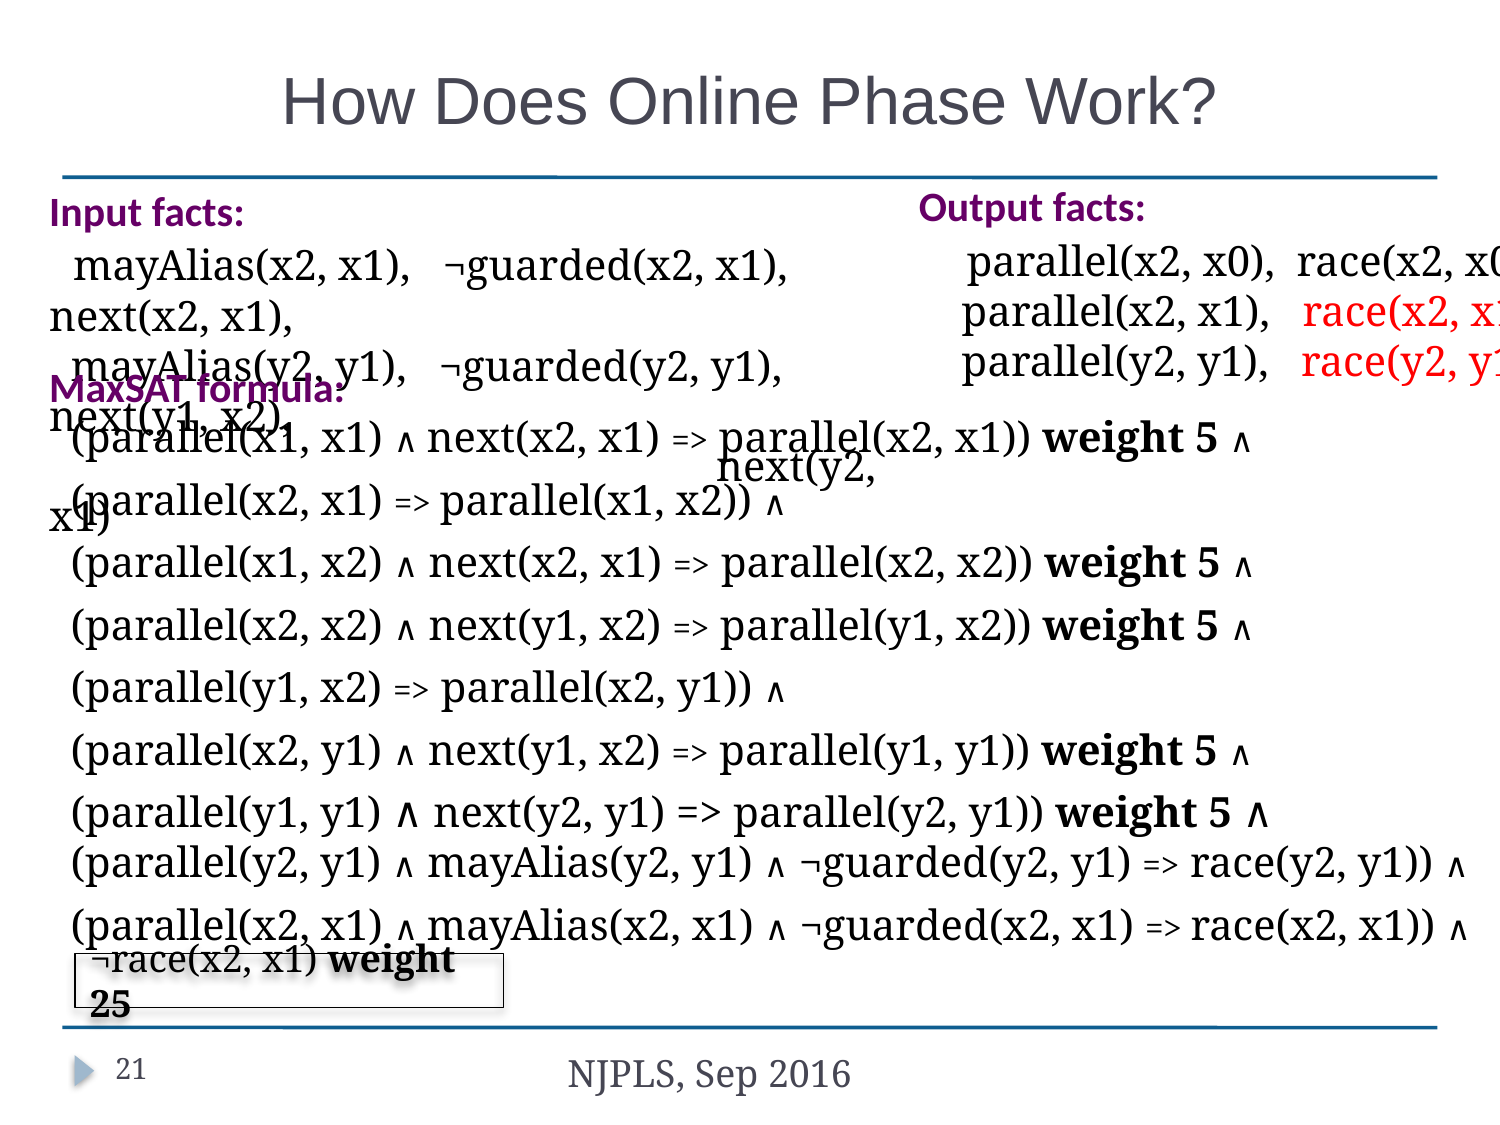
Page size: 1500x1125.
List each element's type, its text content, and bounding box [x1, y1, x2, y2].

footer NJPLS, Sep 2016 [235, 1042, 1185, 1103]
text_box ¬race(x2, x1) weight 25 [74, 957, 504, 1008]
text_box Input facts: mayAlias(x2, x1), ¬guarded(x2, x1), next(x2, x1), mayAlias(y2, y1), ¬guarded(y2, y1), next(y1, x2), next(y2, x1) [34, 177, 942, 353]
title How Does Online Phase Work? [75, 24, 1425, 171]
text_box MaxSAT formula: (parallel(x1, x1) ∧ next(x2, x1) => parallel(x2, x1)) weight 5 ∧ (parallel(x2, x1) => parallel(x1, x2)) ∧ (parallel(x1, x2) ∧ next(x2, x1) => parallel(x2, x2)) weight 5 ∧ (parallel(x2, x2) ∧ next(y1, x2) => parallel(y1, x2)) weight 5 ∧ (parallel(y1, x2) => parallel(x2, y1)) ∧ (parallel(x2, y1) ∧ next(y1, x2) => parallel(y1, y1)) weight 5 ∧ (parallel(y1, y1) ∧ next(y2, y1) => parallel(y2, y1)) weight 5 ∧ (parallel(y2, y1) ∧ mayAlias(y2, y1) ∧ ¬guarded(y2, y1) => race(y2, y1)) ∧ (parallel(x2, x1) ∧ mayAlias(x2, x1) ∧ ¬guarded(x2, x1) => race(x2, x1)) ∧ [34, 353, 1500, 957]
list Output facts: parallel(x2, x0), race(x2, x0), parallel(x2, x1), race(x2, x1), parallel(y2, y1), race(y2, y1) [904, 172, 1500, 353]
slide_number 21 [100, 1042, 235, 1103]
